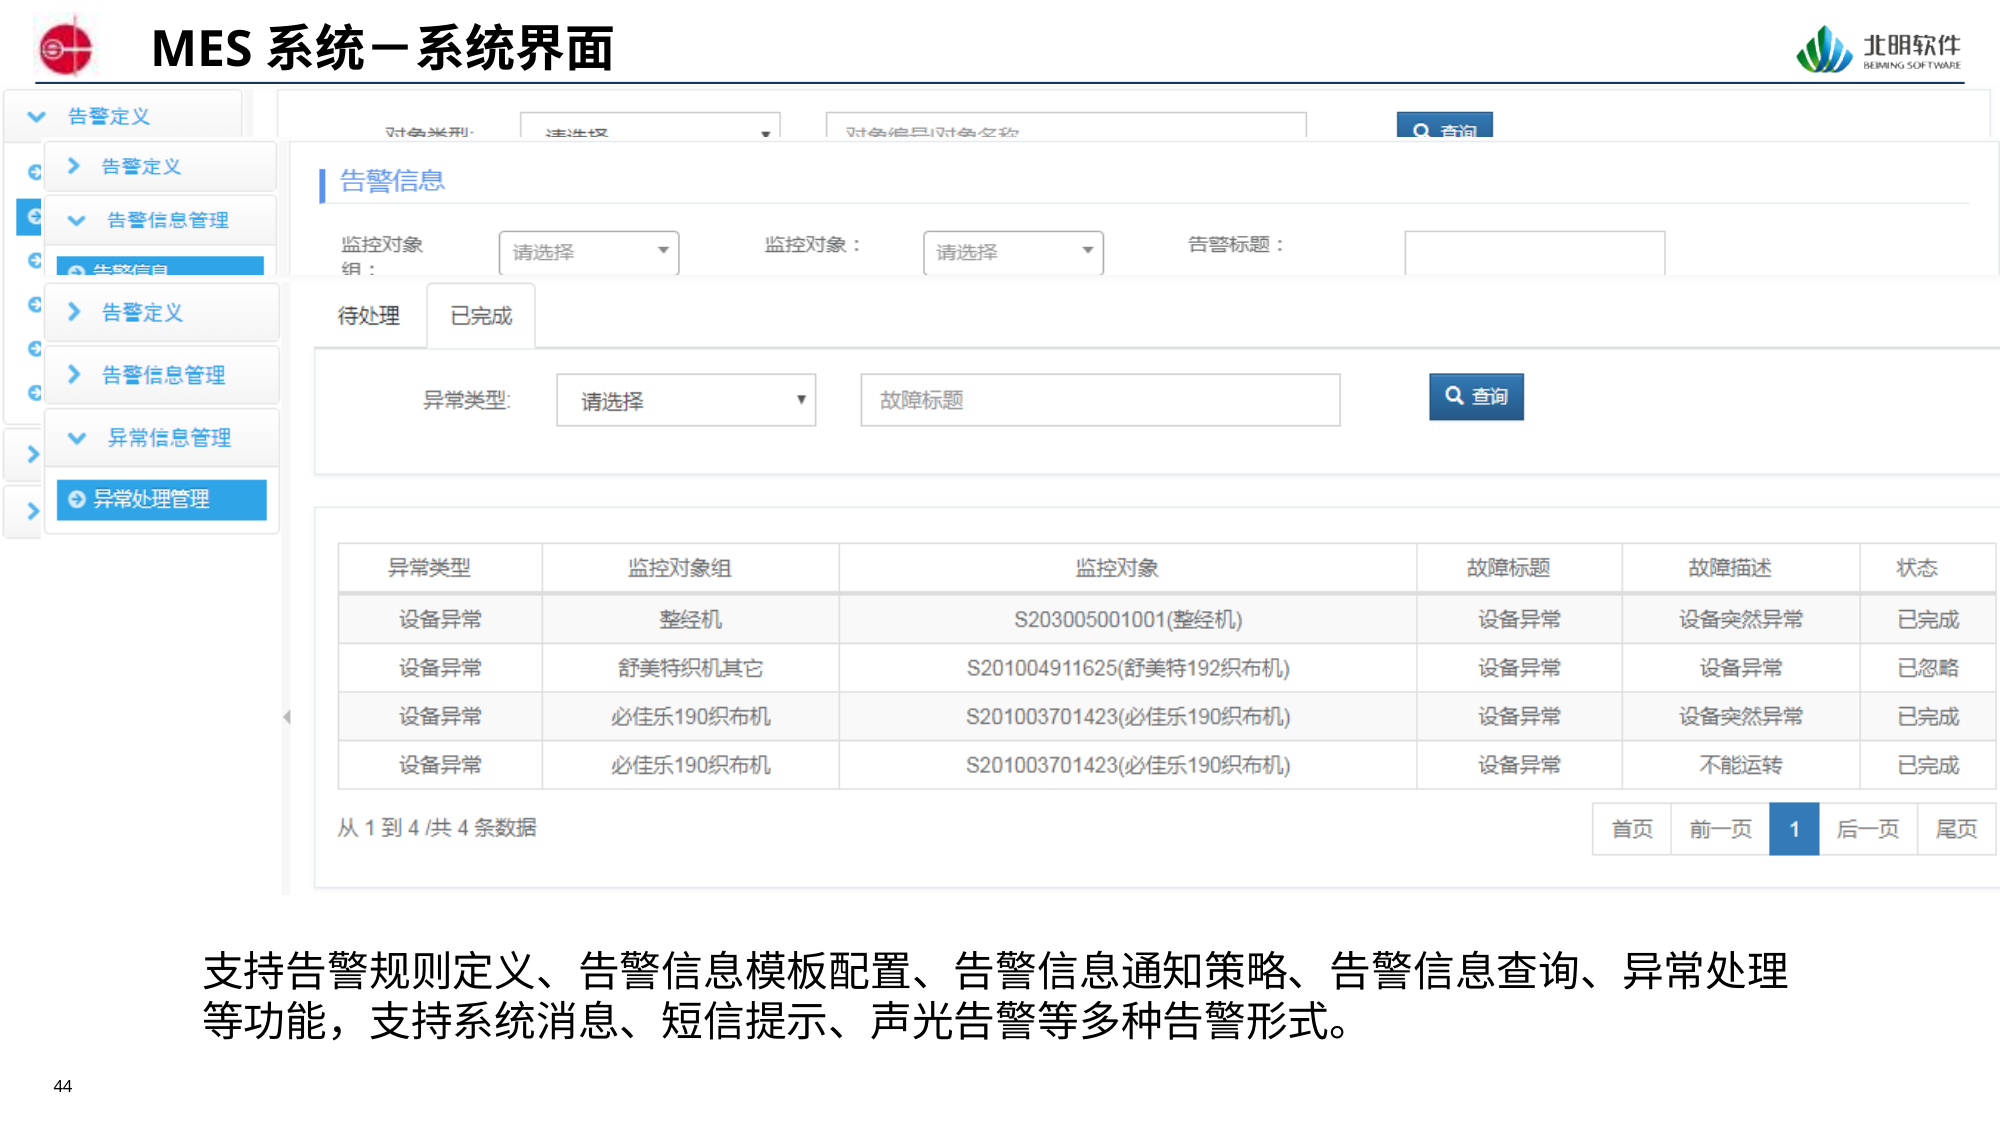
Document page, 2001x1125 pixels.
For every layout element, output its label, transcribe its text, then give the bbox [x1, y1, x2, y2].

text_box MES系统－系统界面 [135, 9, 1212, 84]
picture [33, 12, 99, 81]
picture [1795, 22, 1965, 78]
text_box 支持告警规则定义、告警信息模板配置、告警信息通知策略、告警信息查询、异常处理等功能，支持系统消息、短信提示、声光告警等多种告警形式。 [187, 937, 1821, 1053]
picture [0, 84, 2000, 895]
